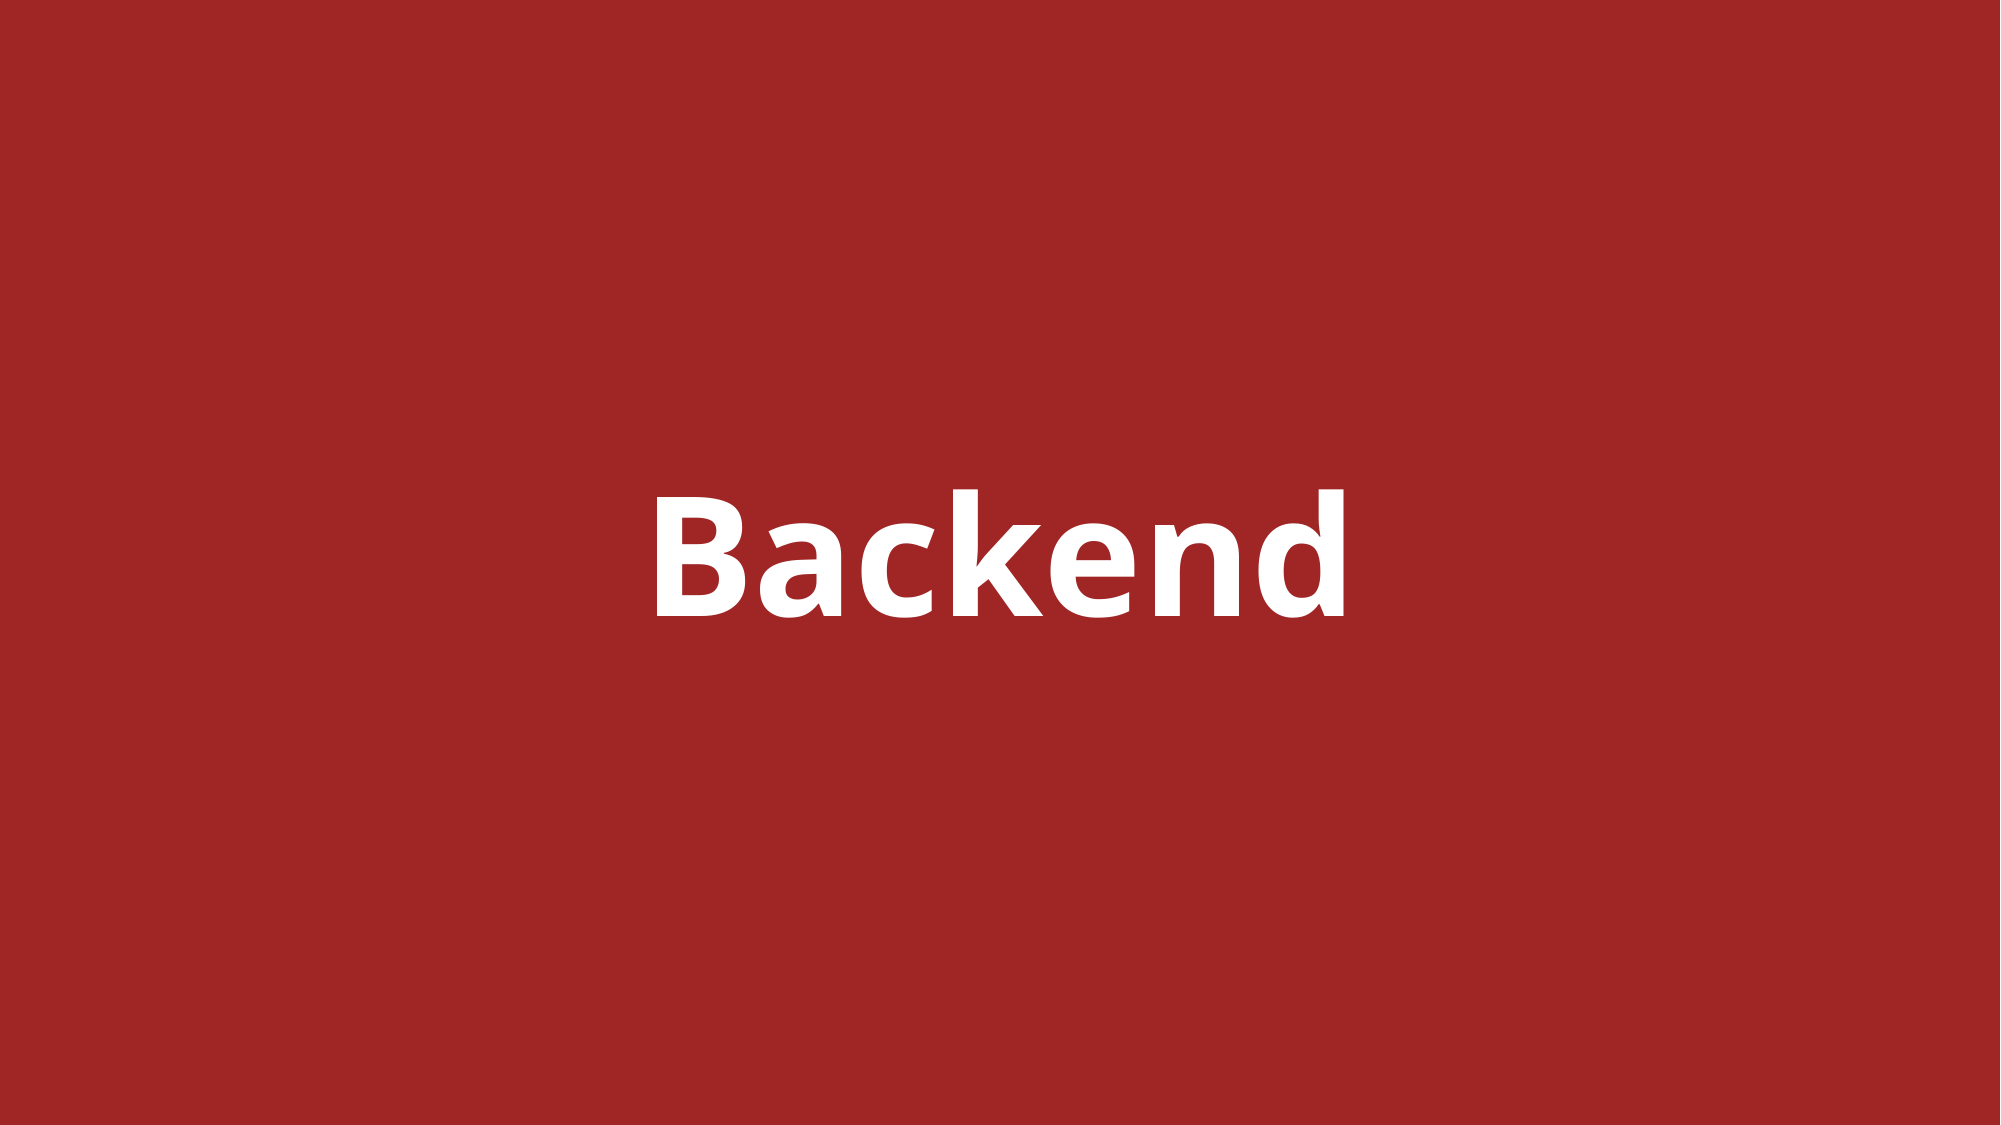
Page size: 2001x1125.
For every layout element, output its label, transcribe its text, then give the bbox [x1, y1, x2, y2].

title Backend [137, 453, 1863, 672]
